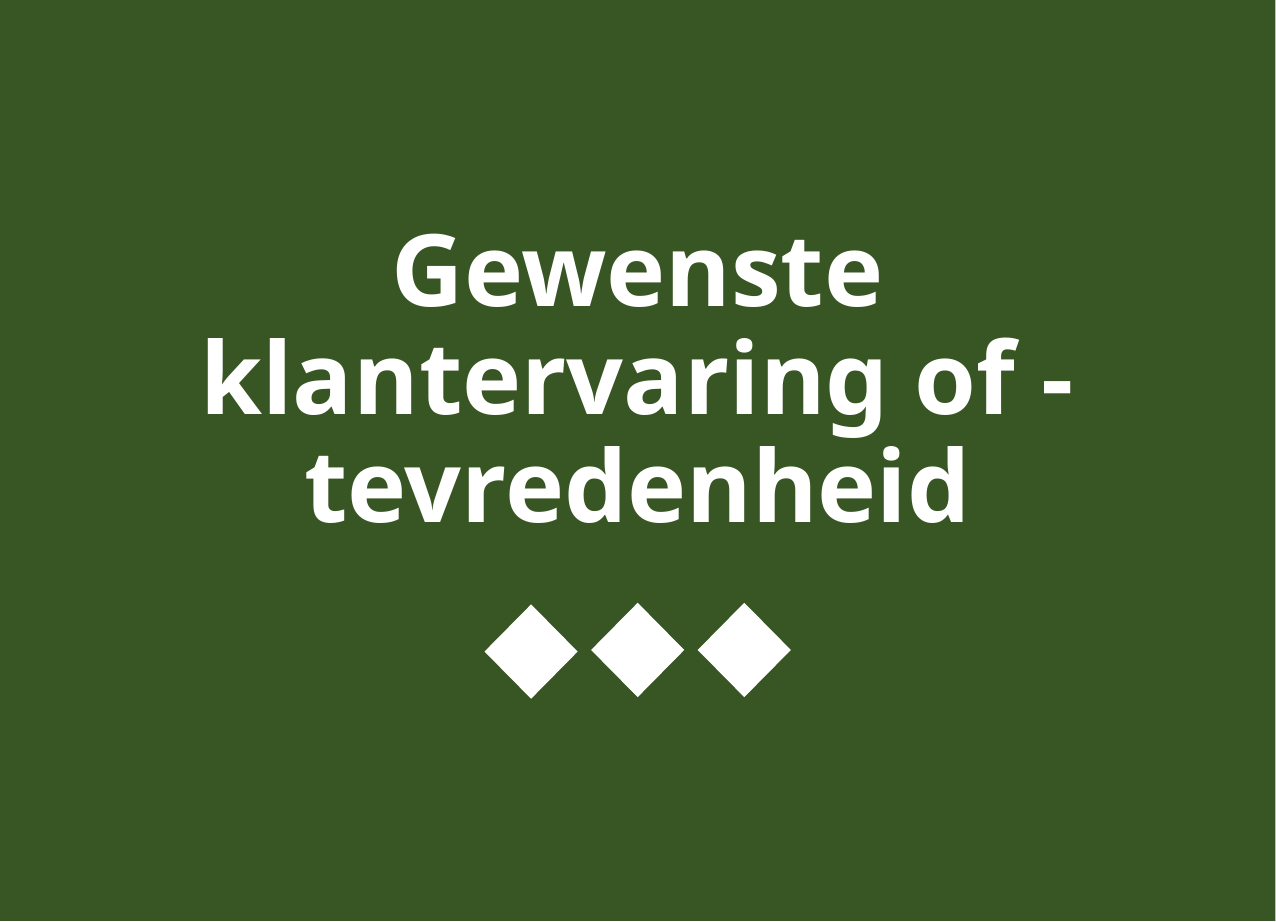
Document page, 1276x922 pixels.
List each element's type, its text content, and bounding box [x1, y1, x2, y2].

title Gewenste klantervaring of -tevredenheid [117, 185, 1158, 579]
